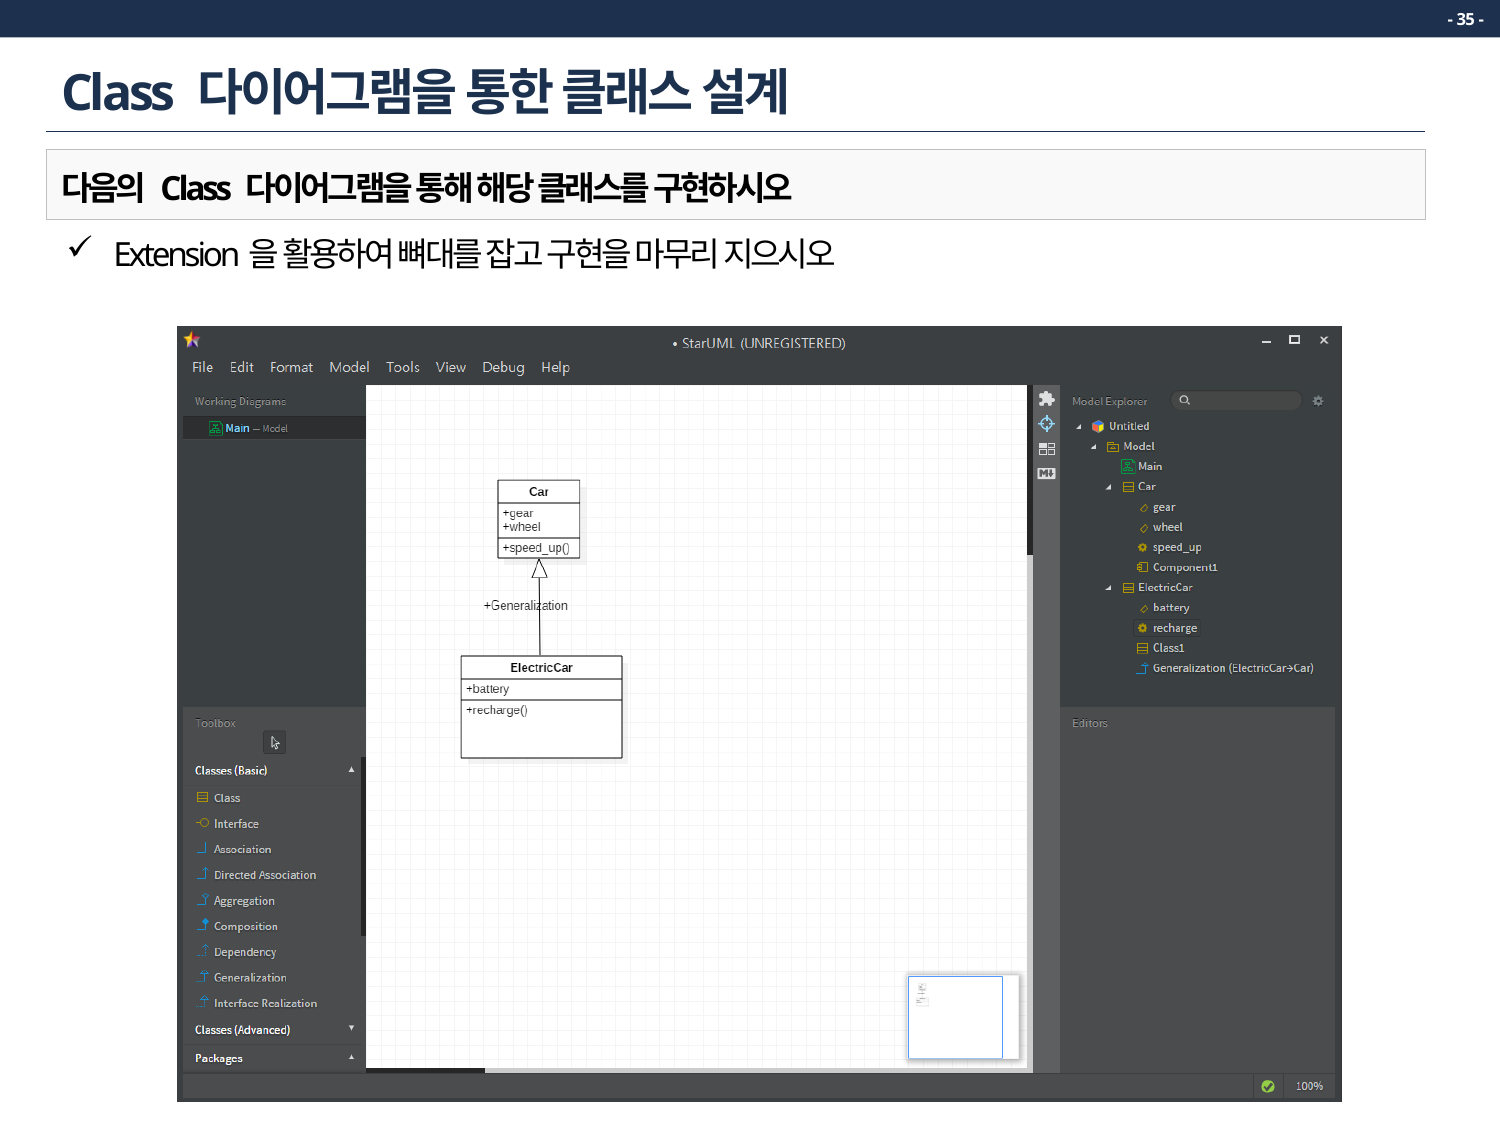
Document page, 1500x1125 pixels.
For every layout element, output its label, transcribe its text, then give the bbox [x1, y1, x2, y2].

title Class 다이어그램을 통한 클래스 설계 [46, 43, 1194, 130]
picture [177, 326, 1342, 1102]
text_box - 35 - [1238, 1, 1499, 40]
text_box [0, 0, 1500, 38]
text_box 다음의 Class 다이어그램을 통해 해당 클래스를 구현하시오 [44, 147, 1427, 222]
text_box Extension을 활용하여 뼈대를 잡고 구현을 마무리 지으시오 [51, 226, 1468, 281]
